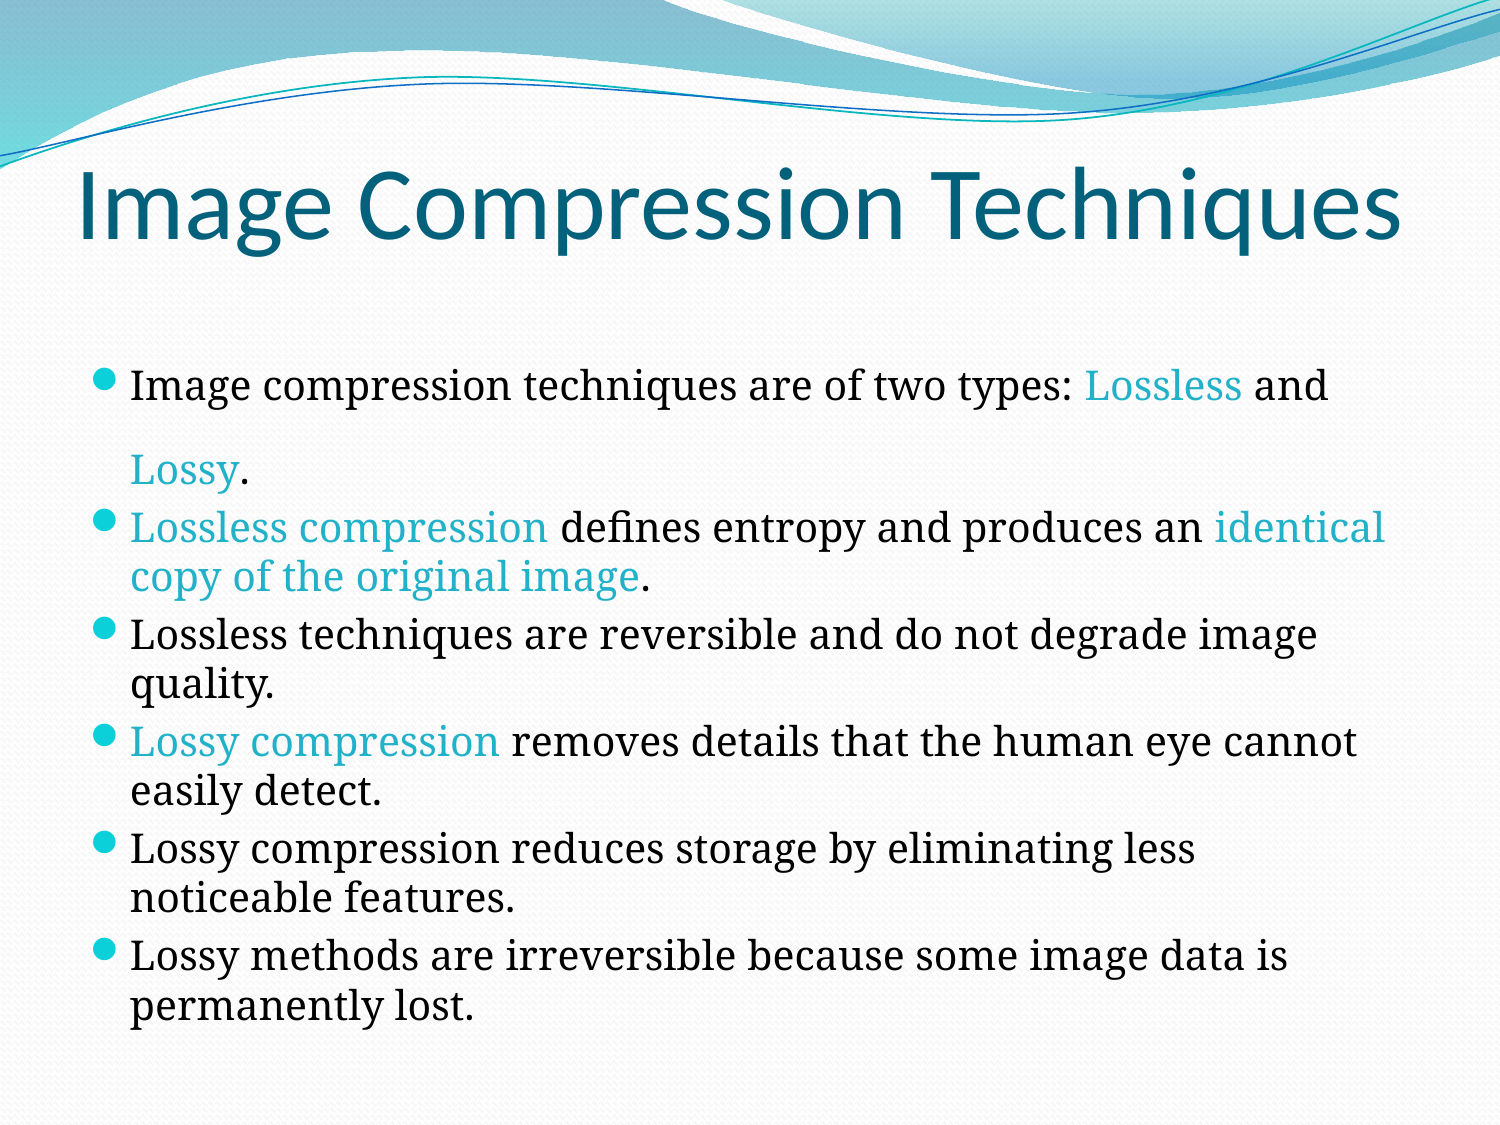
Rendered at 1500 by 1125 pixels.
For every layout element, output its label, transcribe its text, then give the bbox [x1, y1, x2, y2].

title Image Compression Techniques [75, 72, 1425, 261]
list Image compression techniques are of two types: Lossless and Lossy. Lossless compression defines entropy and produces an identical copy of the original image. Lossless techniques are reversible and do not degrade image quality. Lossy compression removes details that the human eye cannot easily detect. Lossy compression reduces storage by eliminating less noticeable features. Lossy methods are irreversible because some image data is permanently lost. [75, 317, 1425, 1038]
